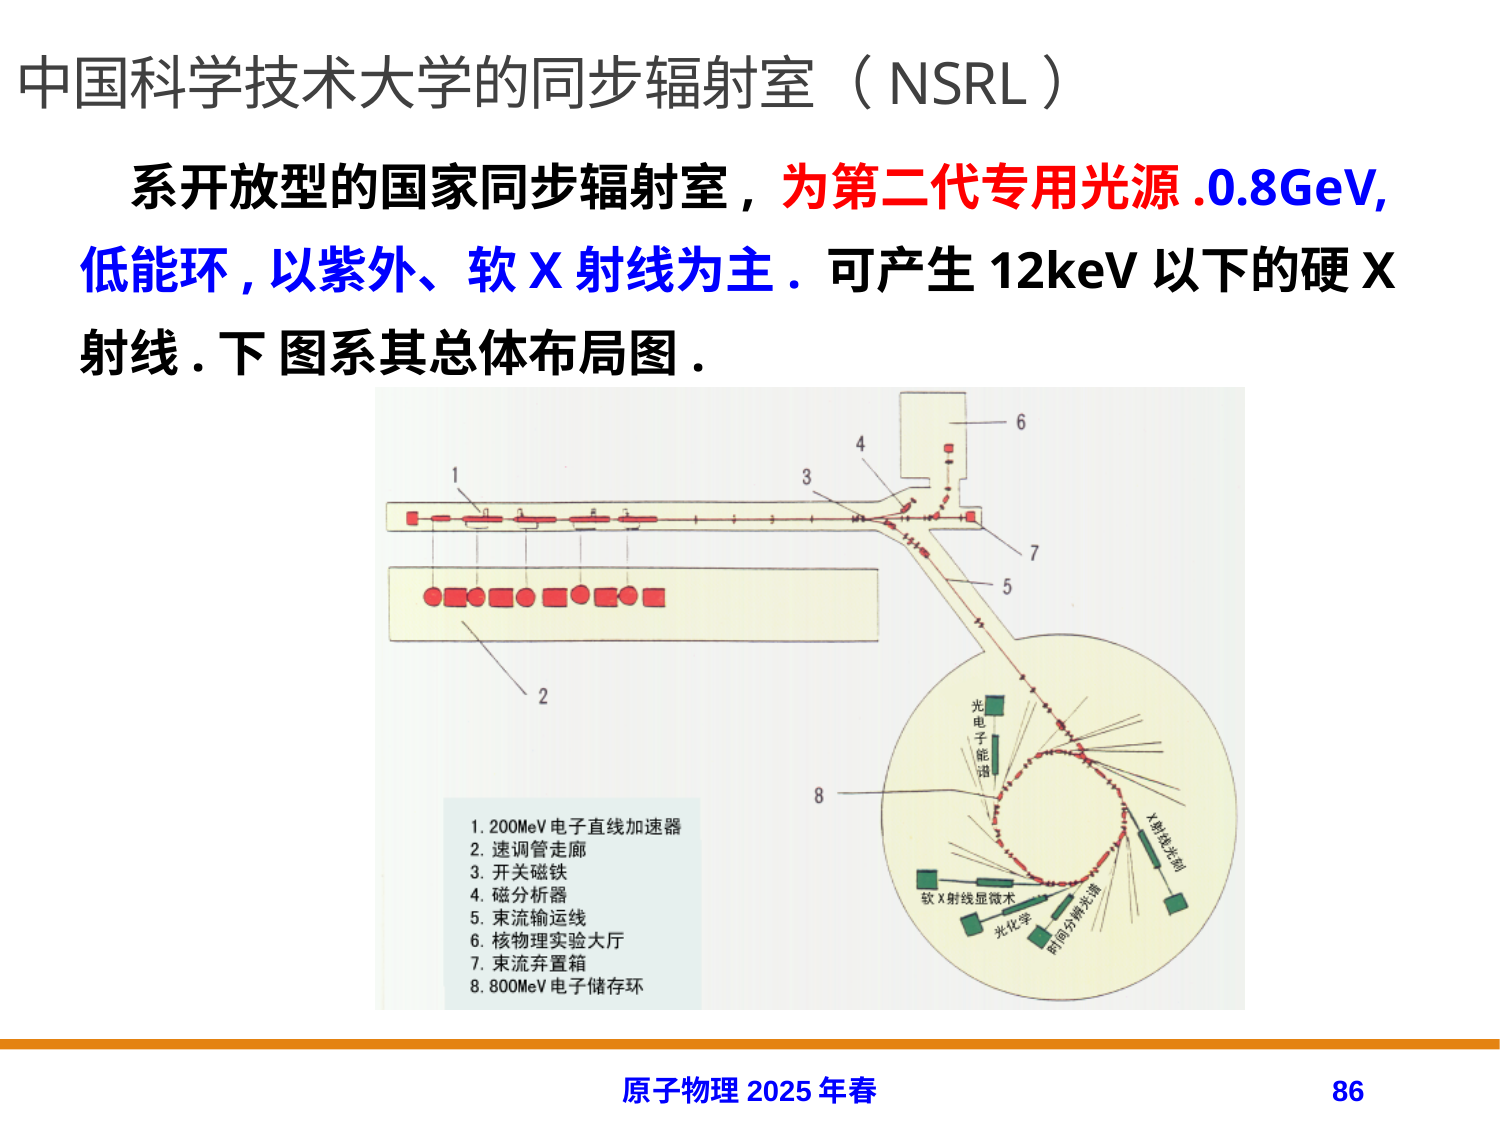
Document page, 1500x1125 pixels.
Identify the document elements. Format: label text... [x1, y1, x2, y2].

footer 原子物理2025年春 [453, 1059, 1047, 1120]
picture [374, 386, 1246, 1010]
title 中国科学技术大学的同步辐射室（NSRL） [0, 20, 1350, 125]
text_box 系开放型的国家同步辐射室, 为第二代专用光源.0.8GeV,低能环,以紫外、软X射线为主. 可产生12keV以下的硬X射线.下 图系其总体布局图. [64, 124, 1459, 389]
slide_number 86 [1218, 1059, 1380, 1120]
